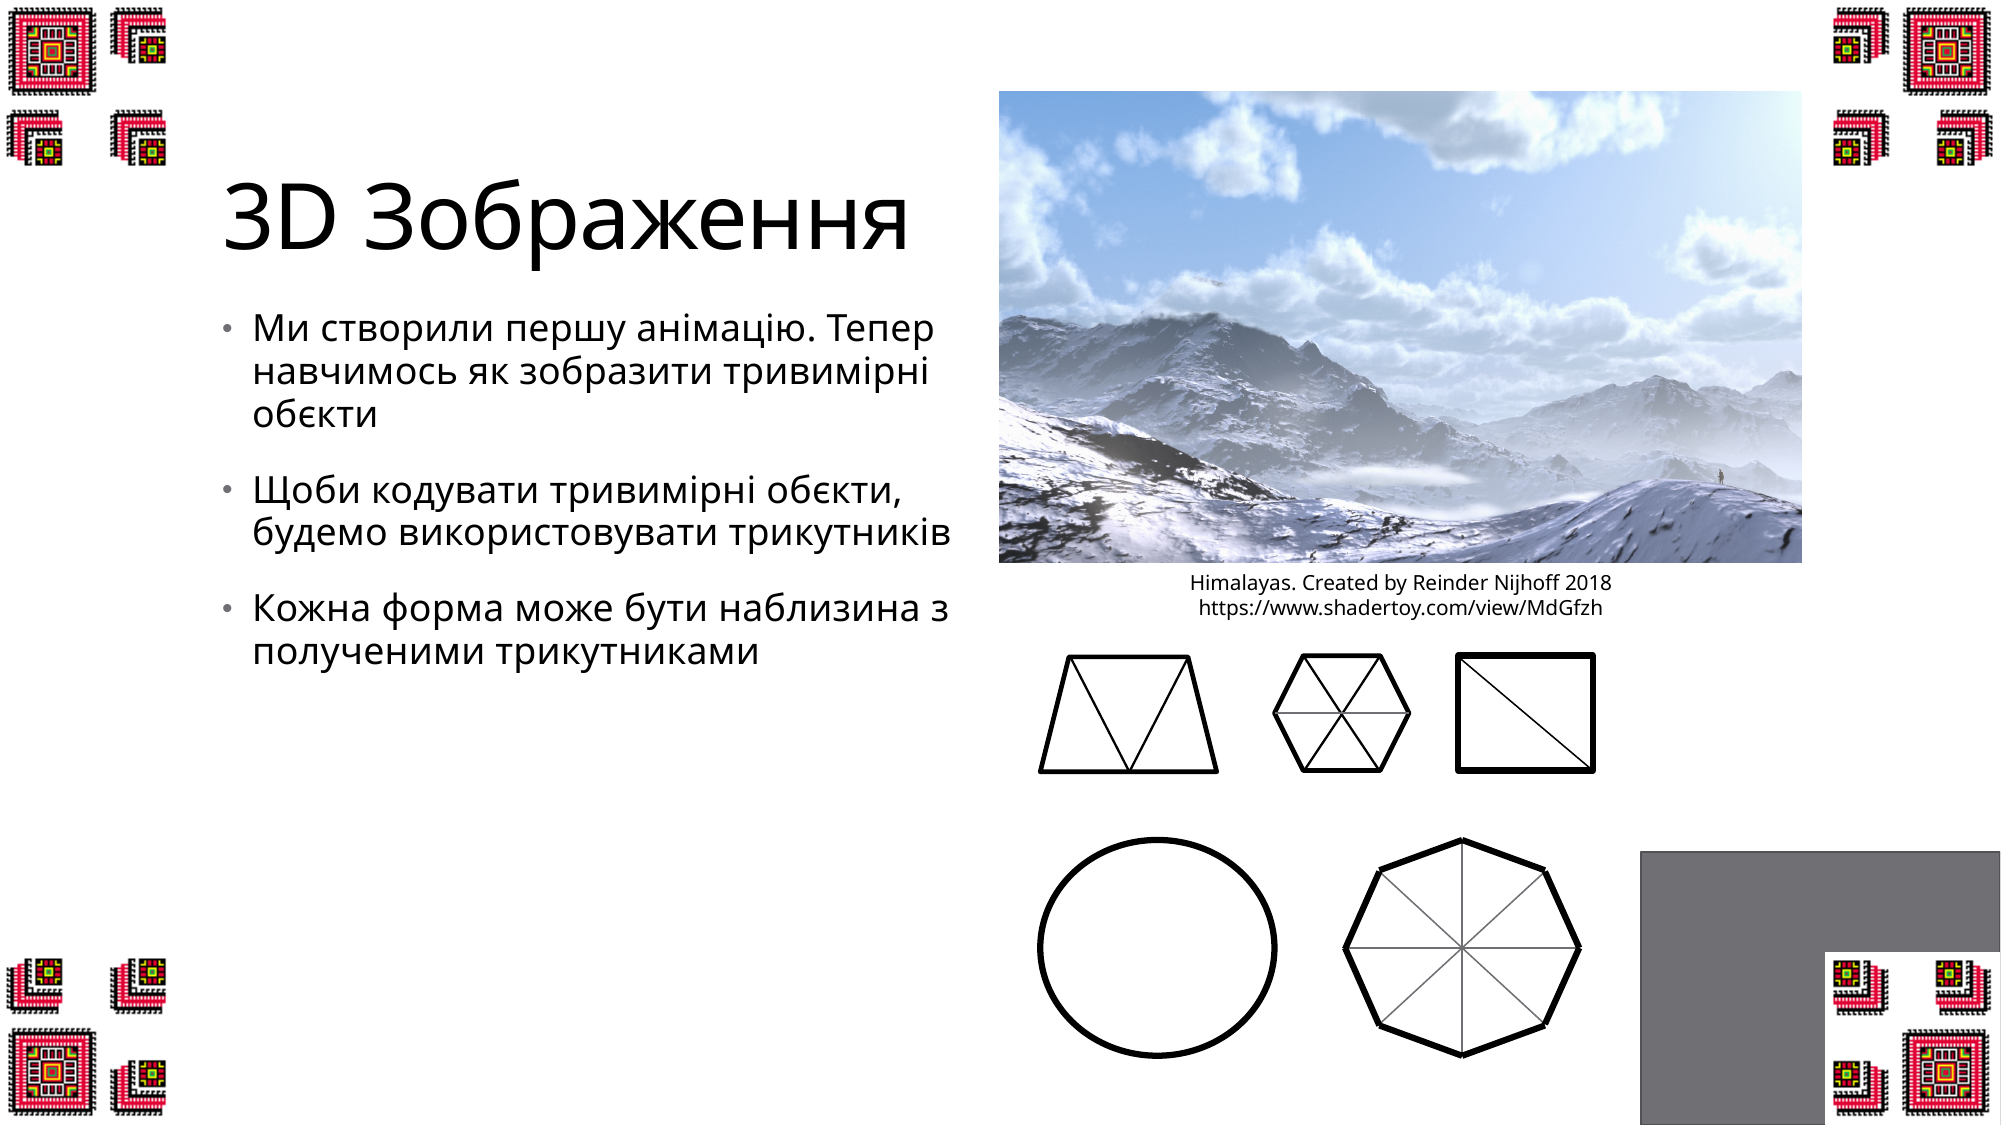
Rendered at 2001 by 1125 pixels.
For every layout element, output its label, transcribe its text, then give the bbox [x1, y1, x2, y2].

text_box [1458, 656, 1594, 771]
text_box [1544, 871, 1580, 944]
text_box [1467, 839, 1546, 871]
text_box [1131, 659, 1218, 773]
text_box [1039, 838, 1276, 1057]
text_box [1379, 839, 1463, 871]
text_box Himalayas. Created by Reinder Nijhoff 2018 https://www.shadertoy.com/view/MdGfzh [999, 571, 1802, 628]
picture [999, 90, 1802, 563]
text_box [1344, 871, 1380, 944]
picture [0, 0, 175, 175]
list Ми створили першу анімацію. Тепер навчимось як зобразити тривимірні обєкти Щоби кодувати тривимірні обєкти, будемо використовувати трикутників Кожна форма може бути наблизина з полученими трикутниками [206, 299, 969, 685]
text_box [1069, 655, 1190, 774]
picture [1825, 0, 2000, 175]
text_box [1303, 655, 1381, 708]
text_box [1303, 722, 1381, 772]
text_box [1349, 721, 1407, 772]
text_box [1275, 654, 1409, 709]
title 3D Зображення [206, 60, 1797, 278]
picture [1825, 952, 2000, 1125]
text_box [1386, 879, 1537, 943]
text_box [1039, 655, 1128, 773]
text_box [1544, 947, 1580, 1025]
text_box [1461, 1025, 1546, 1056]
text_box [1277, 722, 1334, 772]
picture [0, 950, 175, 1125]
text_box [1379, 1025, 1455, 1056]
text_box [1386, 957, 1537, 1020]
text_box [1344, 947, 1380, 1026]
